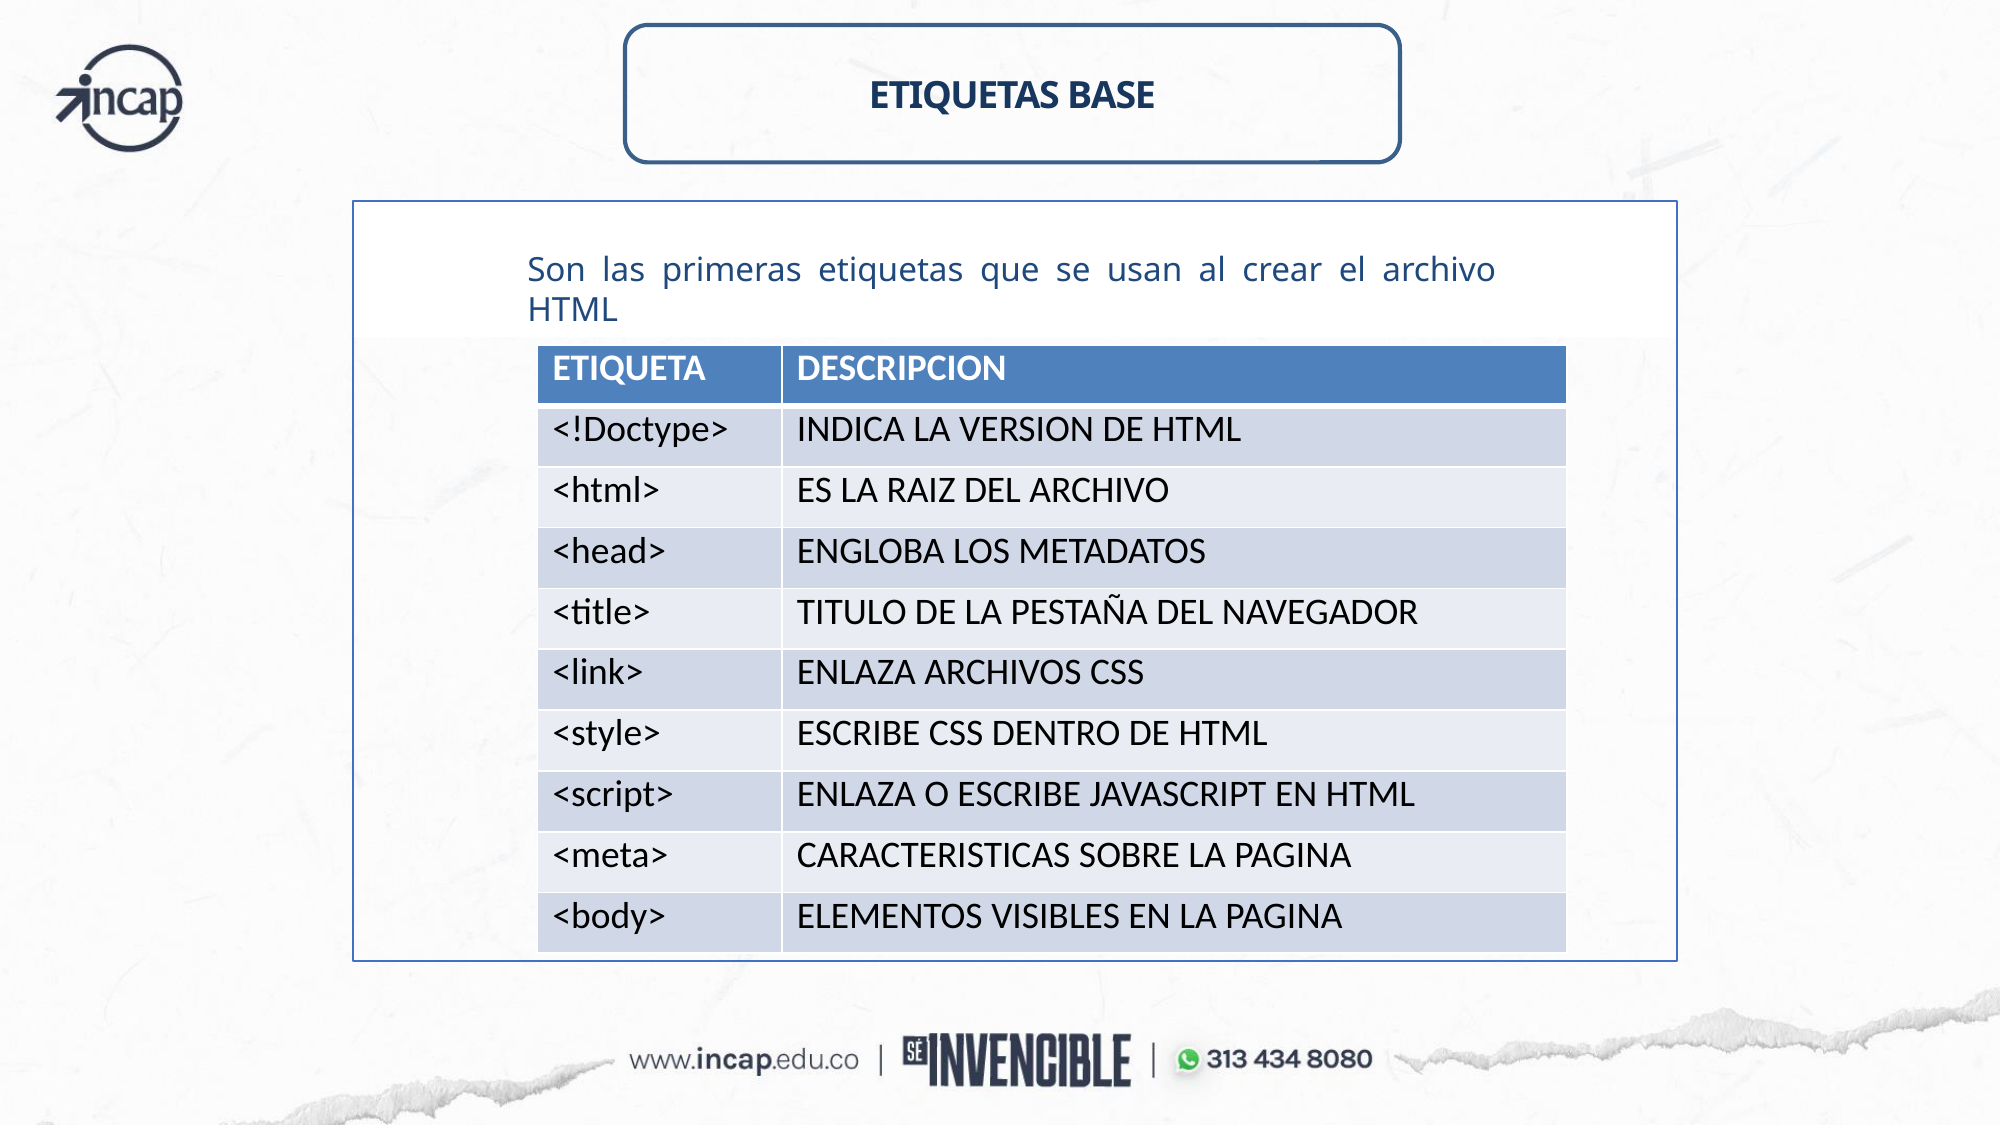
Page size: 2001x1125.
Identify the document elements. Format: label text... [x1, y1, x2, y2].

picture [0, 0, 2000, 1125]
text_box ETIQUETAS BASE [622, 22, 1403, 165]
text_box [352, 200, 1678, 962]
